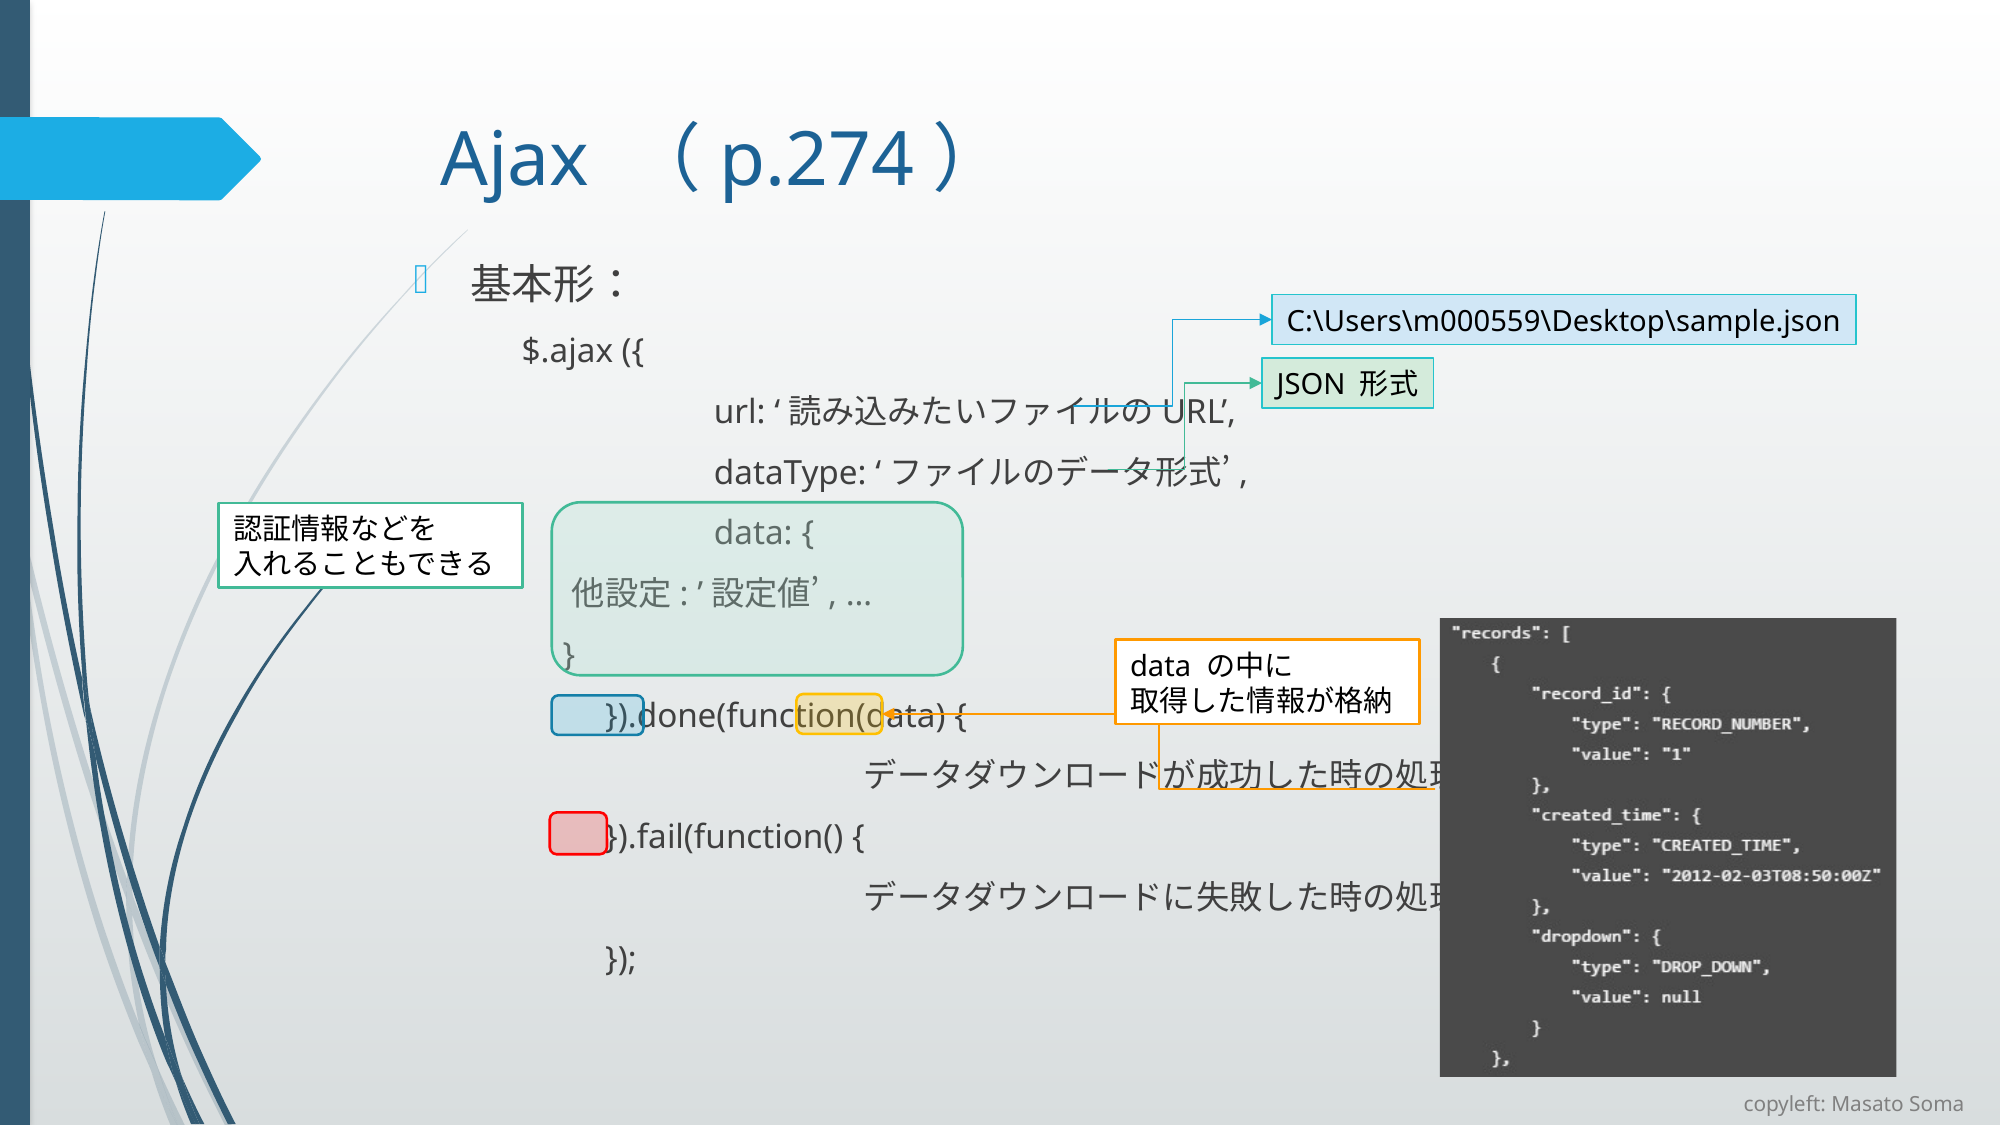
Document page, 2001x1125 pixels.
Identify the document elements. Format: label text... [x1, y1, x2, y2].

text_box [548, 811, 609, 856]
picture [1439, 617, 1897, 1077]
list 基本形： $.ajax ({ url: ‘読み込みたいファイルのURL’, dataType: ‘ファイルのデータ形式’, data: { 他設定: ’設定値’, … } }).done(function(data) { データダウンロードが成功した時の処理 }).fail(function() { データダウンロードに失敗した時の処理 }); [398, 250, 2000, 1025]
text_box [550, 694, 645, 737]
title Ajax （p.274） [425, 102, 1888, 226]
text_box data の中に 取得した情報が格納 [1114, 638, 1421, 712]
text_box [795, 692, 884, 736]
text_box C:\Users\m000559\Desktop\sample.json [1271, 294, 1857, 345]
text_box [881, 713, 1434, 790]
text_box [550, 500, 965, 677]
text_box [1108, 383, 1262, 470]
text_box 認証情報などを 入れることもできる [217, 502, 524, 589]
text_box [1073, 319, 1262, 406]
text_box JSON 形式 [1266, 357, 1434, 409]
